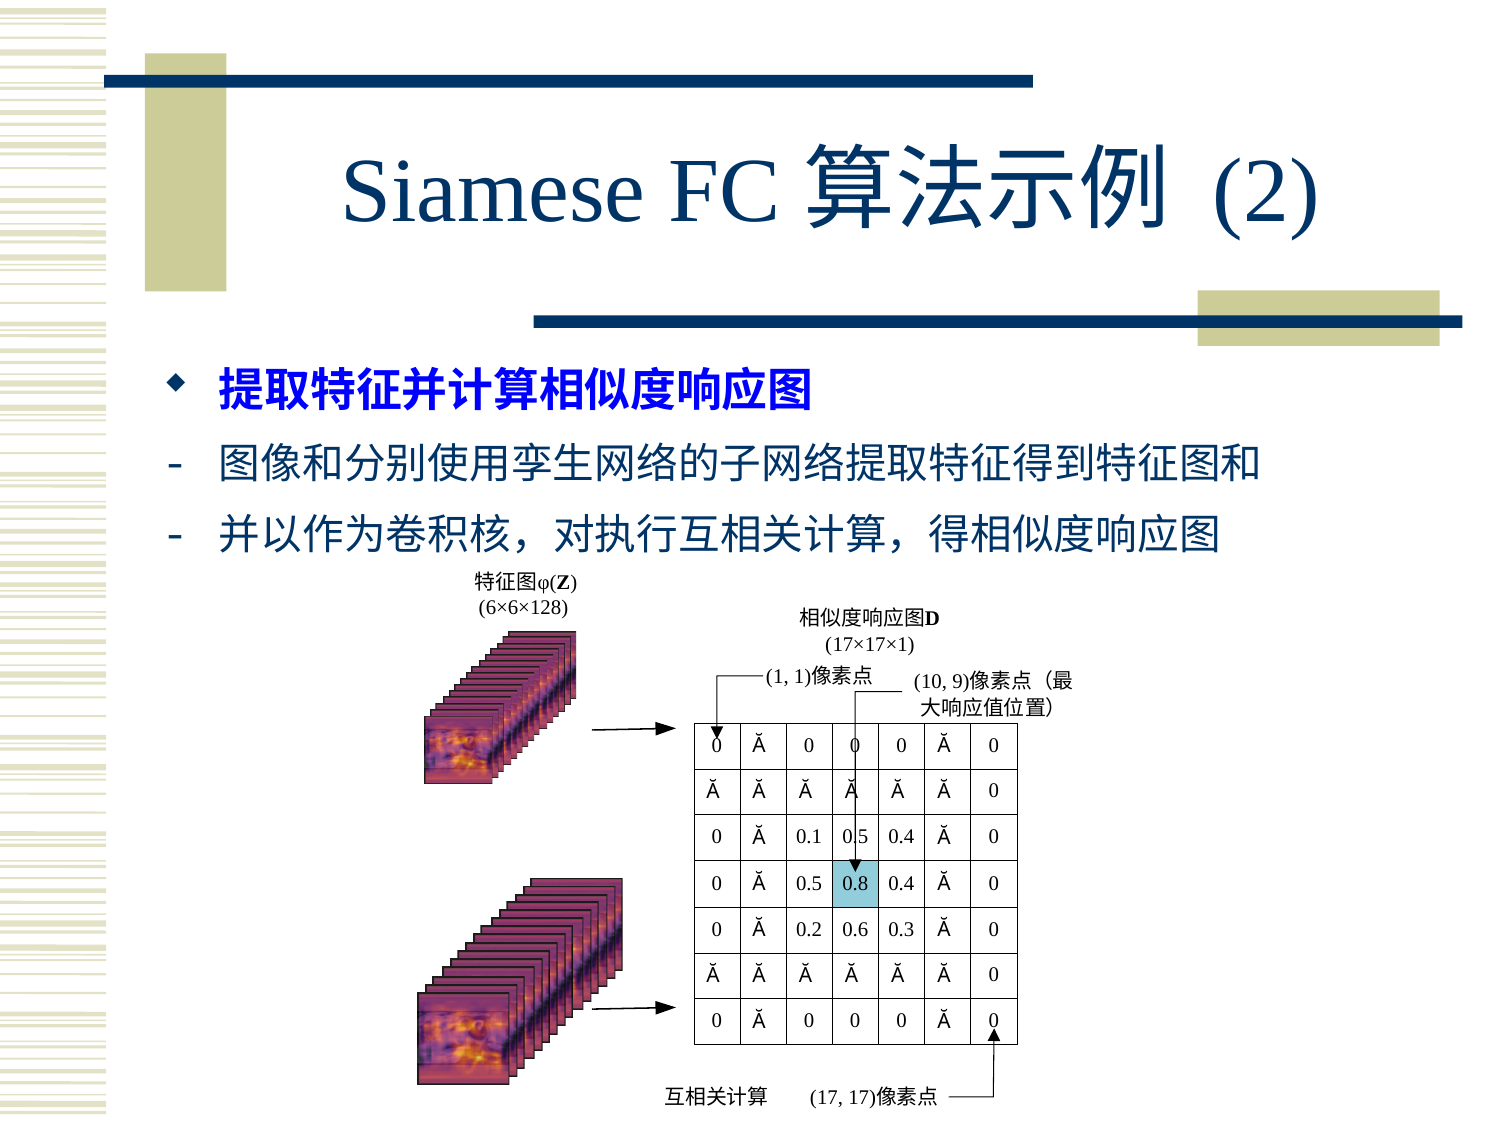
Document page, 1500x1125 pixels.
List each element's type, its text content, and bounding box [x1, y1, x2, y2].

picture [413, 562, 1087, 1123]
title Siamese FC算法示例 (2) [224, 99, 1436, 288]
